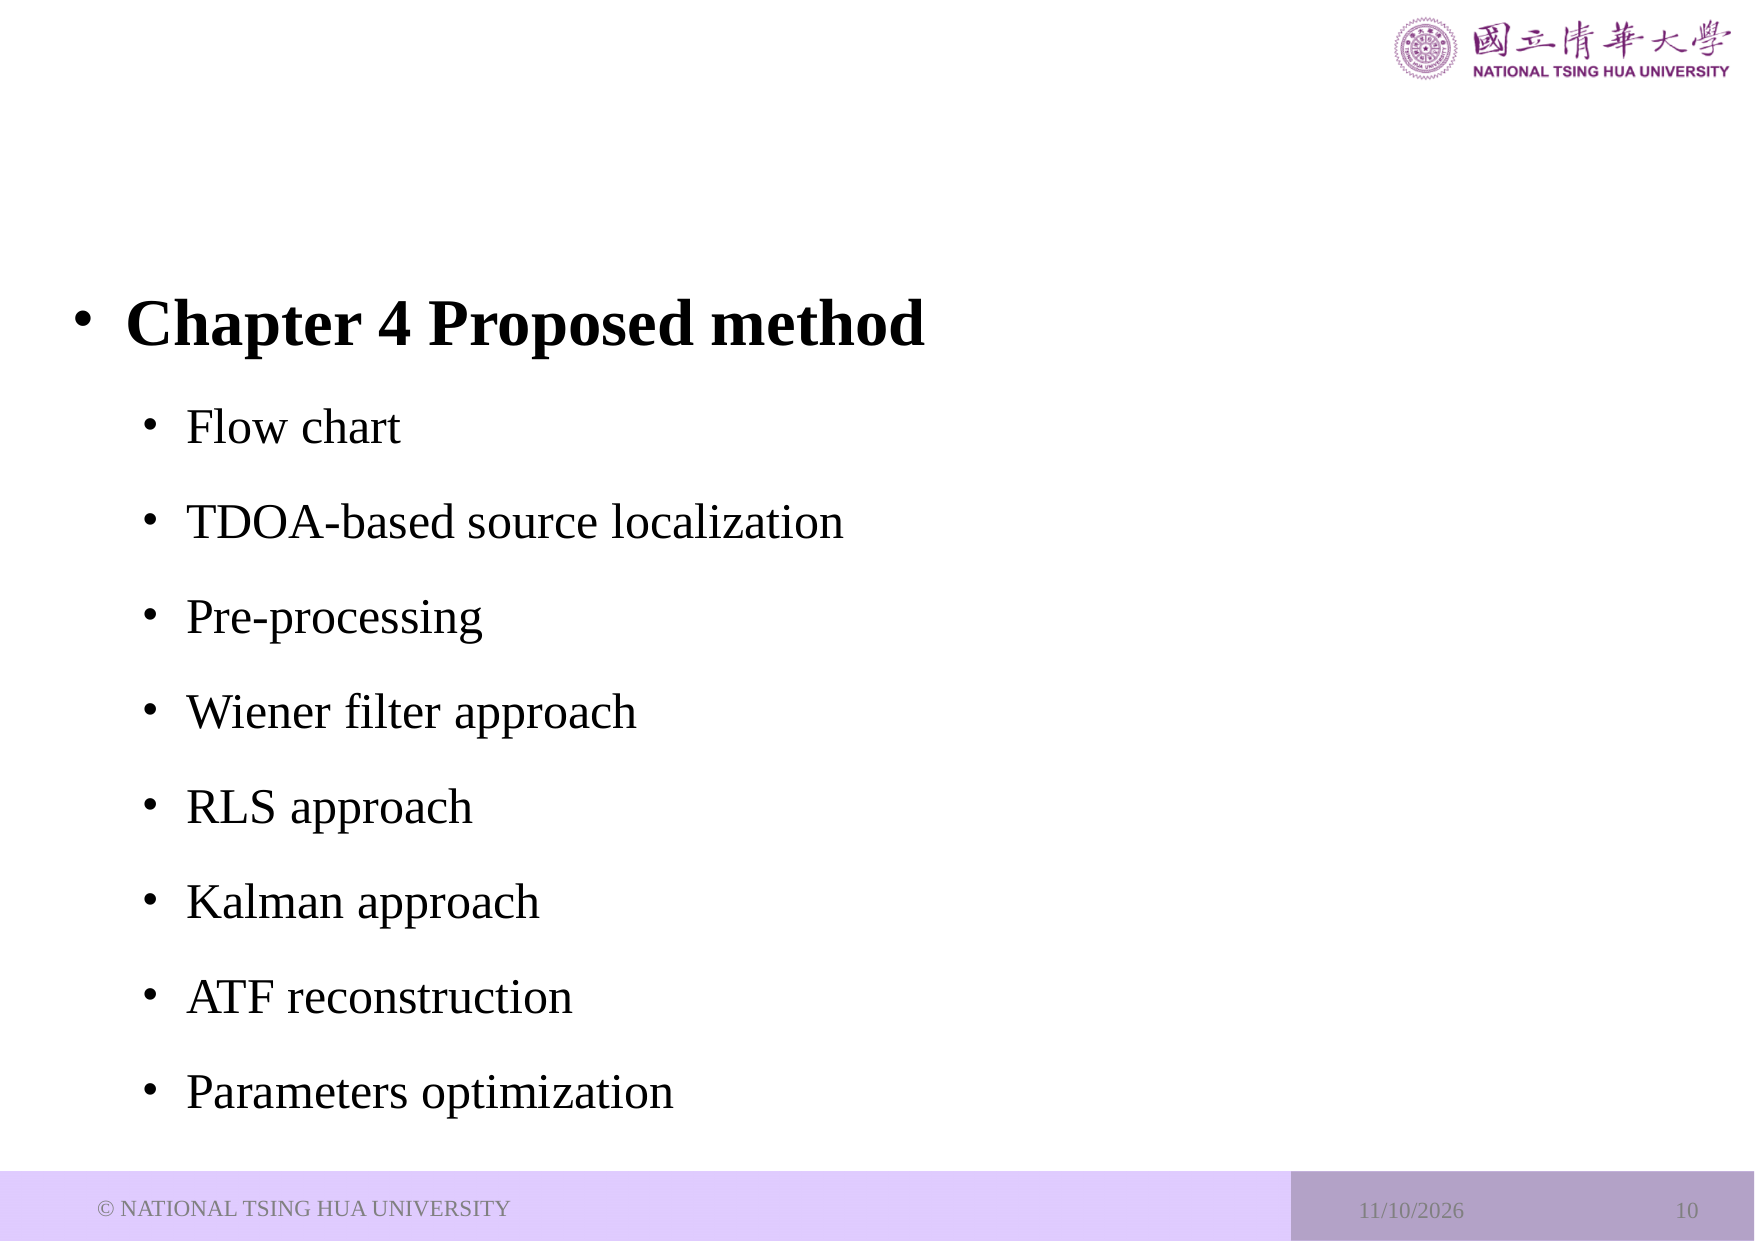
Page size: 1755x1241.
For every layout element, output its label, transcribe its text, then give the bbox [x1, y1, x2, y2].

list Chapter 4 Proposed method Flow chart TDOA-based source localization Pre-processing Wiener filter approach RLS approach Kalman approach ATF reconstruction Parameters optimization [58, 254, 1755, 1236]
picture [0, 1171, 1291, 1241]
picture [1388, 2, 1755, 95]
